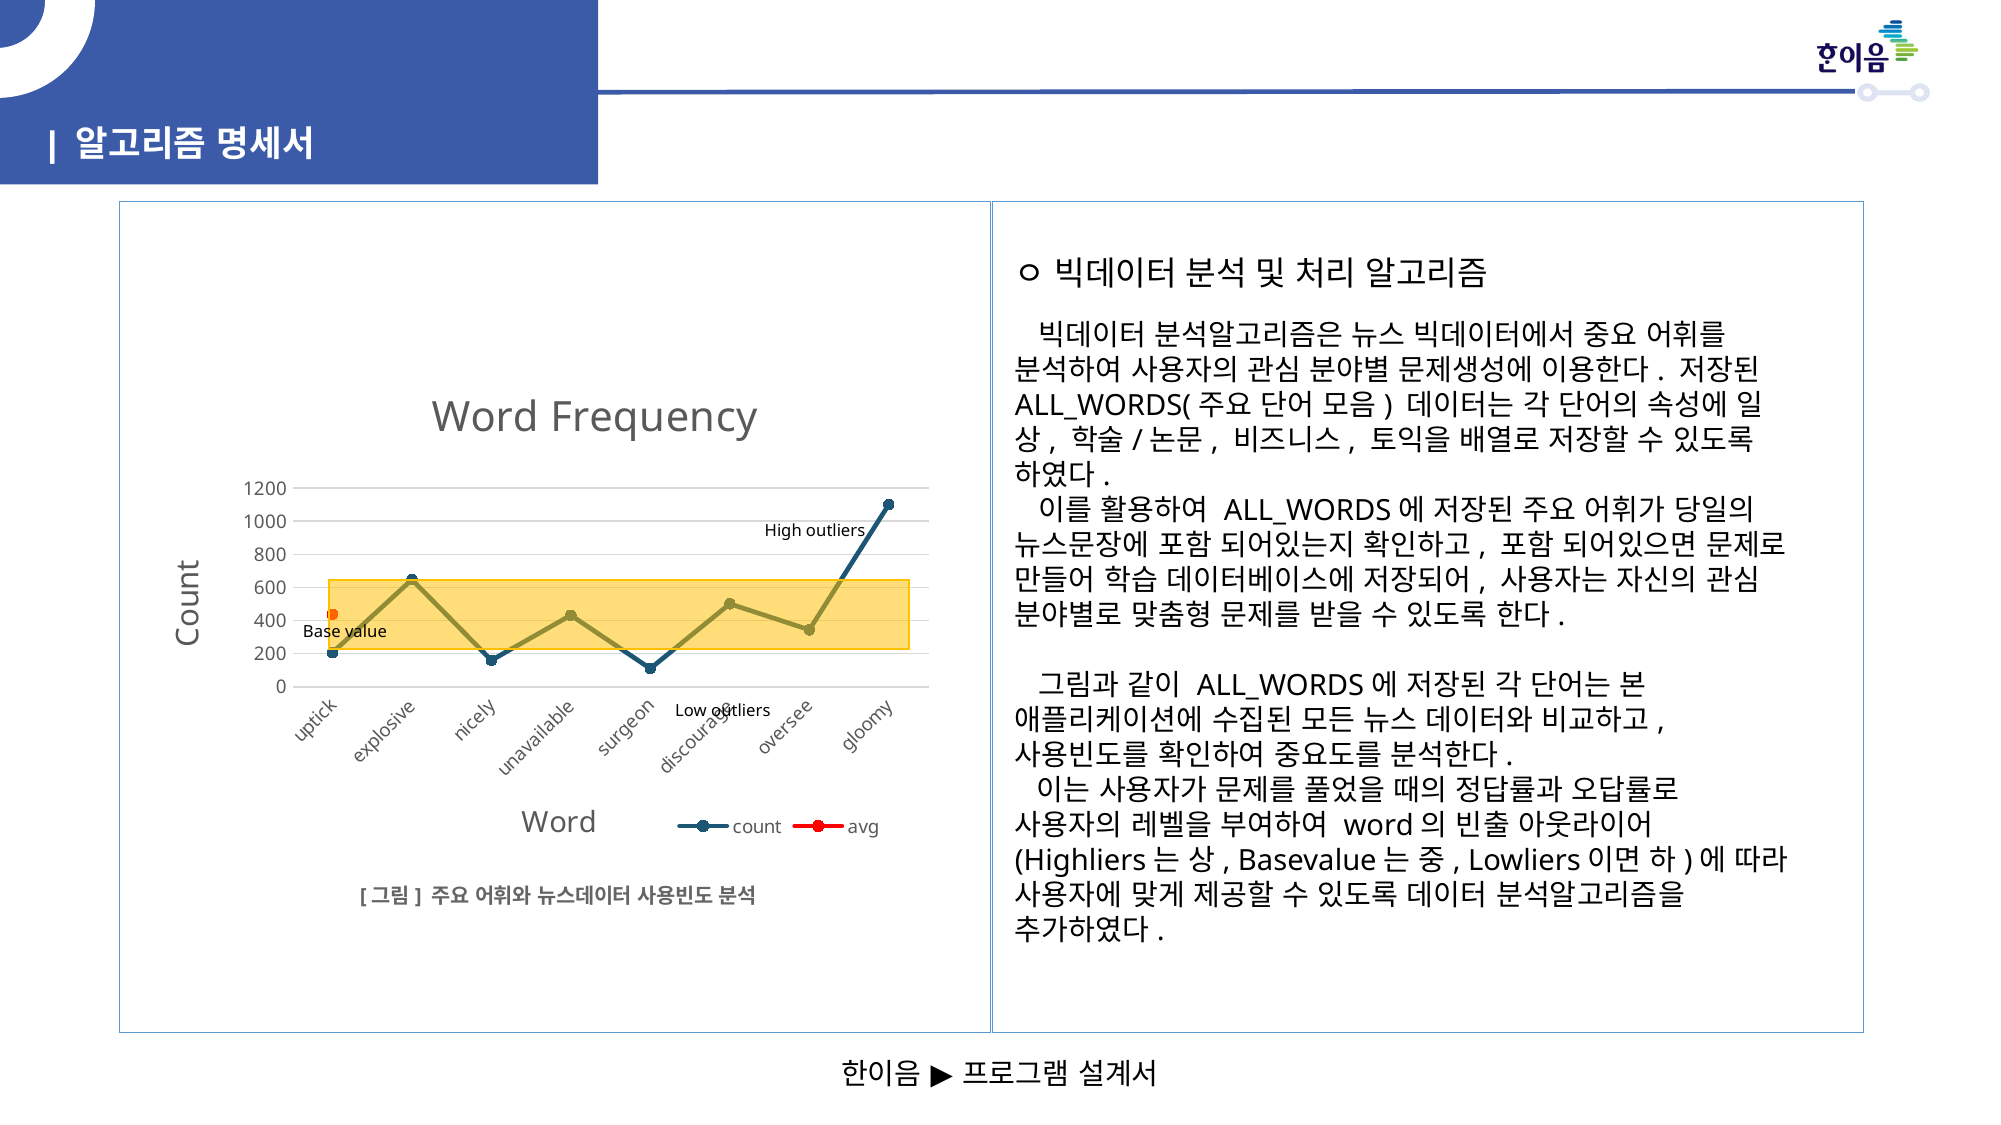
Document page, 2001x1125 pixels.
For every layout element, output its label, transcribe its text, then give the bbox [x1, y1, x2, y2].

text_box [0, 0, 95, 98]
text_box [139, 361, 945, 926]
footer 한이음 ▶ 프로그램 설계서 [662, 1042, 1338, 1103]
text_box [119, 201, 991, 1033]
text_box | 알고리즘 명세서 [32, 113, 494, 163]
text_box [0, 0, 599, 185]
text_box [992, 201, 1864, 1033]
picture [1808, 12, 1930, 105]
